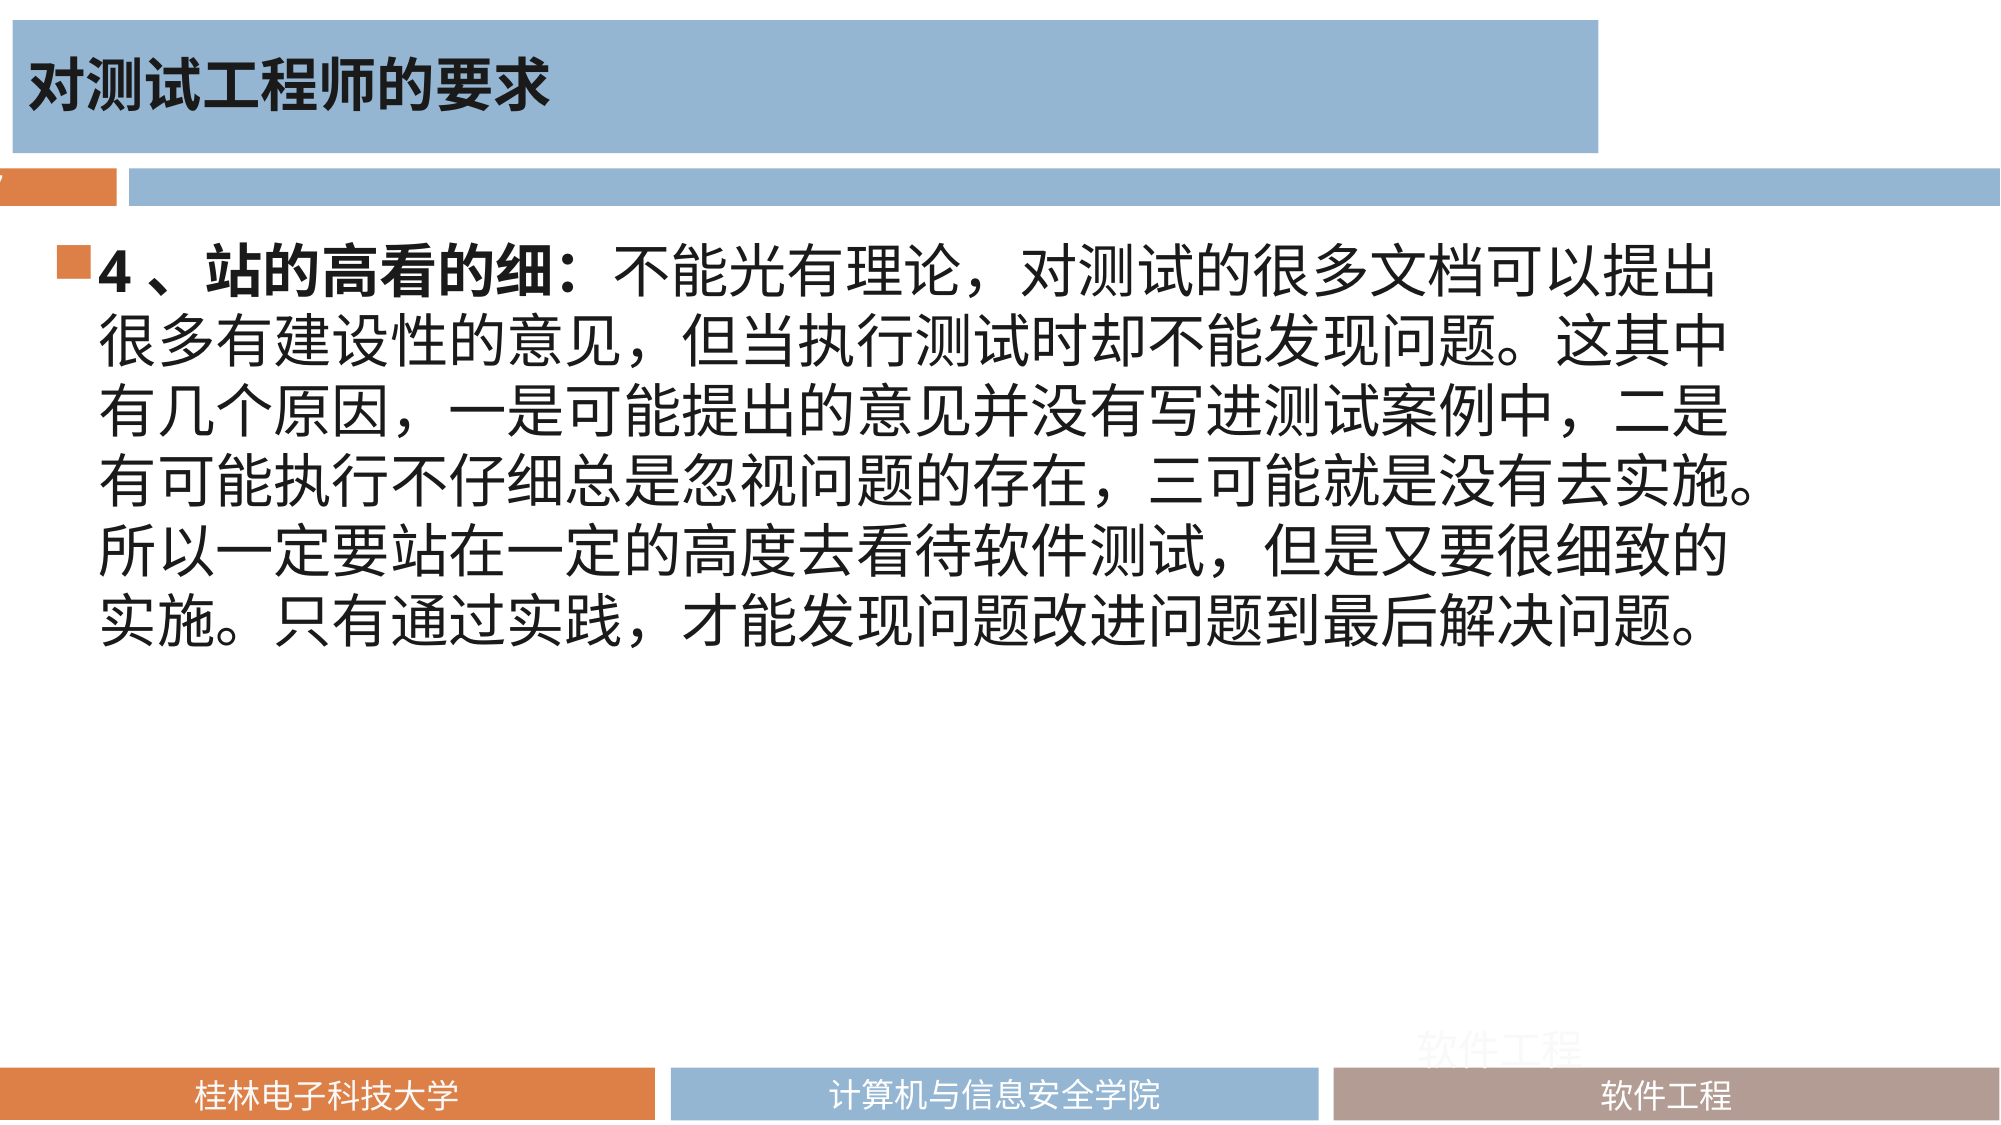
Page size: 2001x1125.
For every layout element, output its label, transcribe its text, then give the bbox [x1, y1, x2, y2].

text_box [753, 992, 1240, 1105]
text_box 对测试工程师的要求 [12, 20, 1599, 154]
text_box 4、站的高看的细：不能光有理论，对测试的很多文档可以提出很多有建设性的意见，但当执行测试时却不能发现问题。这其中有几个原因，一是可能提出的意见并没有写进测试案例中，二是有可能执行不仔细总是忽视问题的存在，三可能就是没有去实施。所以一定要站在一定的高度去看待软件测试，但是又要很细致的实施。只有通过实践，才能发现问题改进问题到最后解决问题。 [37, 226, 1786, 662]
text_box 软件工程 [1250, 992, 1750, 1105]
text_box [303, 49, 1671, 226]
